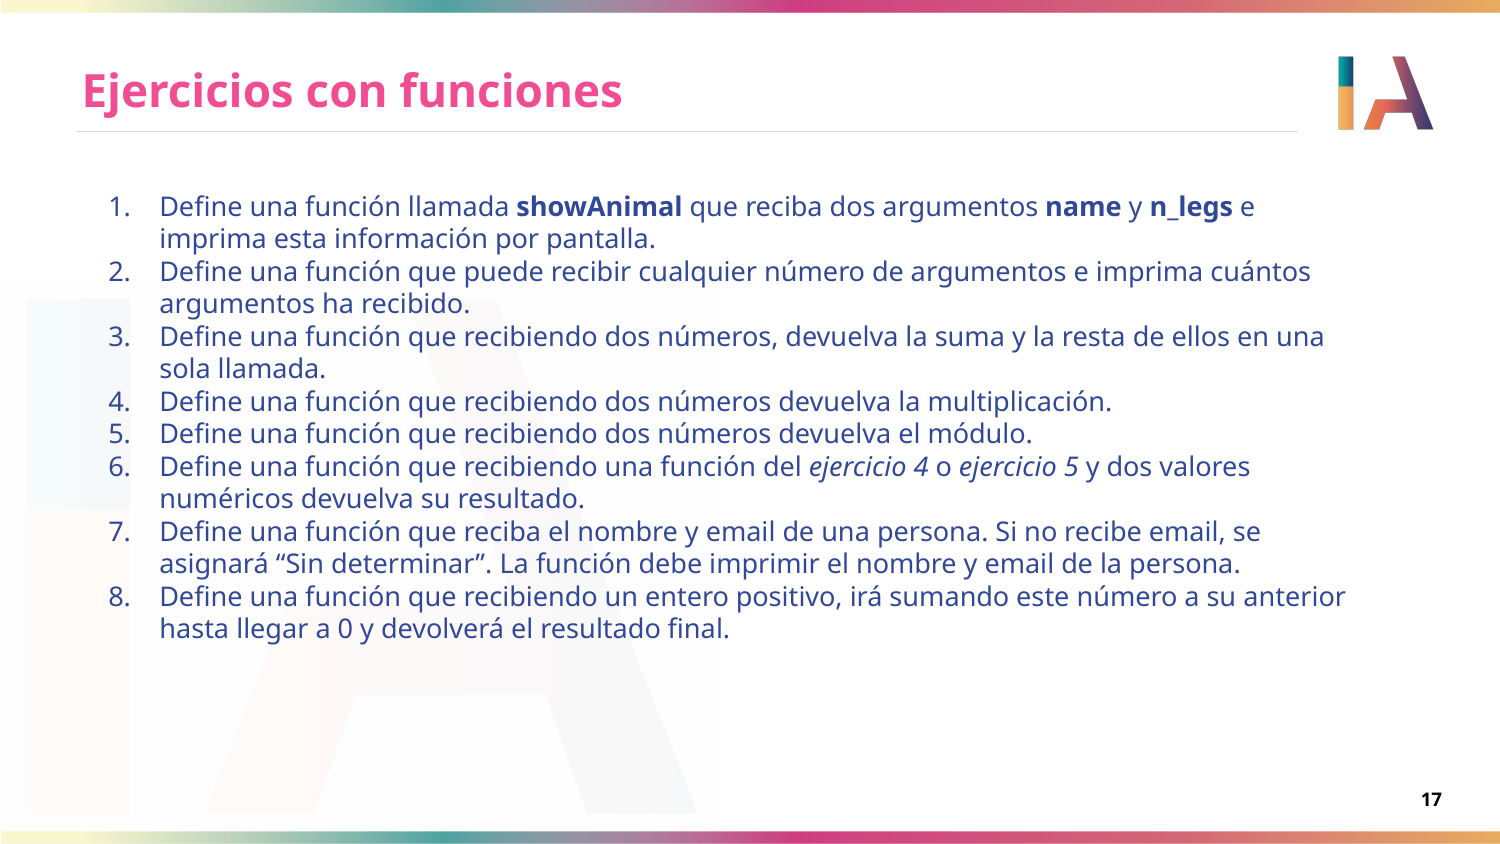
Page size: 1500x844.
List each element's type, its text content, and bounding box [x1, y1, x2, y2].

list Ejercicios con funciones [76, 59, 1330, 116]
picture [0, 0, 1500, 13]
slide_number ‹#› [1414, 781, 1457, 829]
picture [1335, 54, 1437, 132]
picture [0, 280, 1500, 844]
text_box Define una función llamada showAnimal que reciba dos argumentos name y n_legs e imprima esta información por pantalla. Define una función que puede recibir cualquier número de argumentos e imprima cuántos argumentos ha recibido. Define una función que recibiendo dos números, devuelva la suma y la resta de ellos en una sola llamada. Define una función que recibiendo dos números devuelva la multiplicación. Define una función que recibiendo dos números devuelva el módulo. Define una función que recibiendo una función del ejercicio 4 o ejercicio 5 y dos valores numéricos devuelva su resultado. Define una función que reciba el nombre y email de una persona. Si no recibe email, se asignará “Sin determinar”. La función debe imprimir el nombre y email de la persona. Define una función que recibiendo un entero positivo, irá sumando este número a su anterior hasta llegar a 0 y devolverá el resultado final. [76, 180, 1365, 783]
